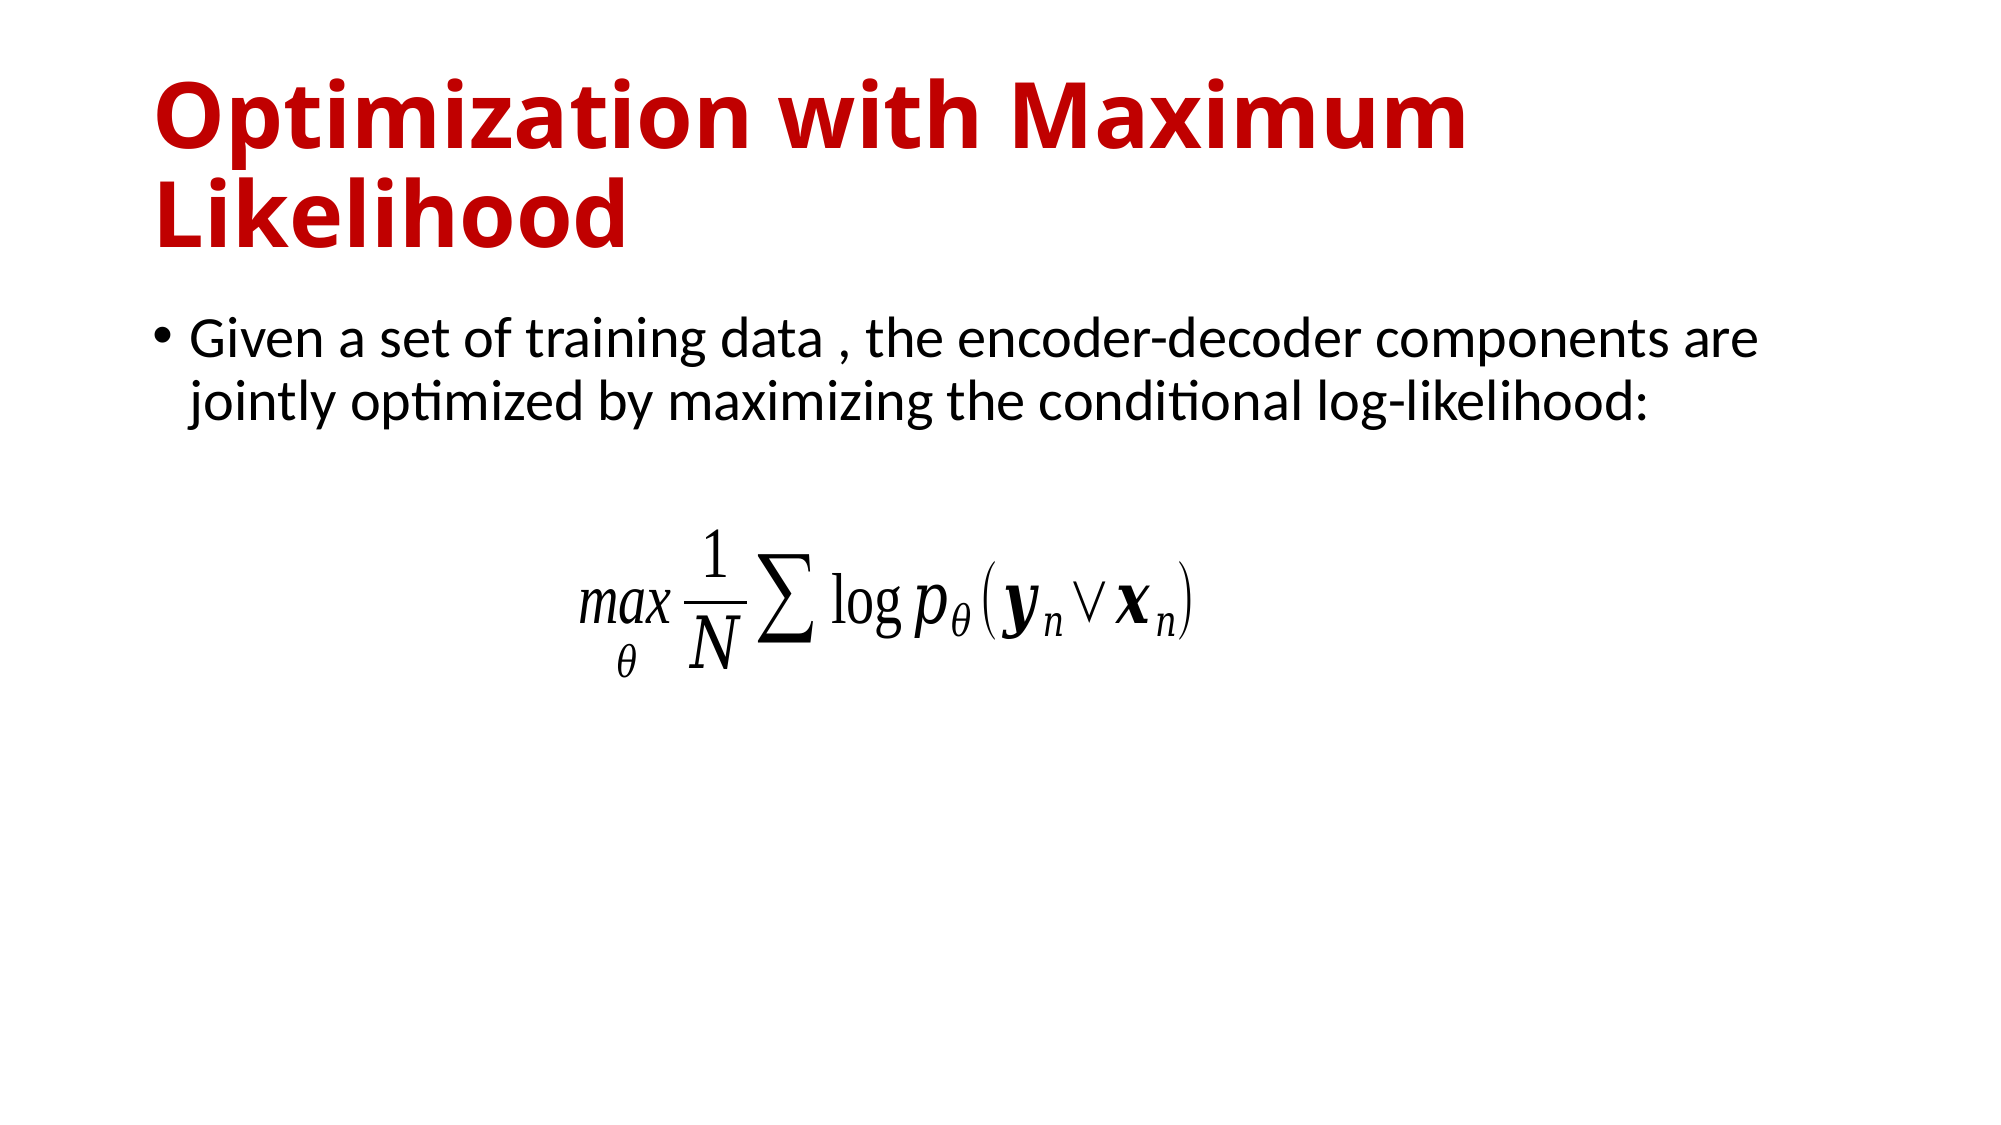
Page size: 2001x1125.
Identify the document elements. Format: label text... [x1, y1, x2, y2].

title Optimization with Maximum Likelihood [137, 59, 1863, 278]
